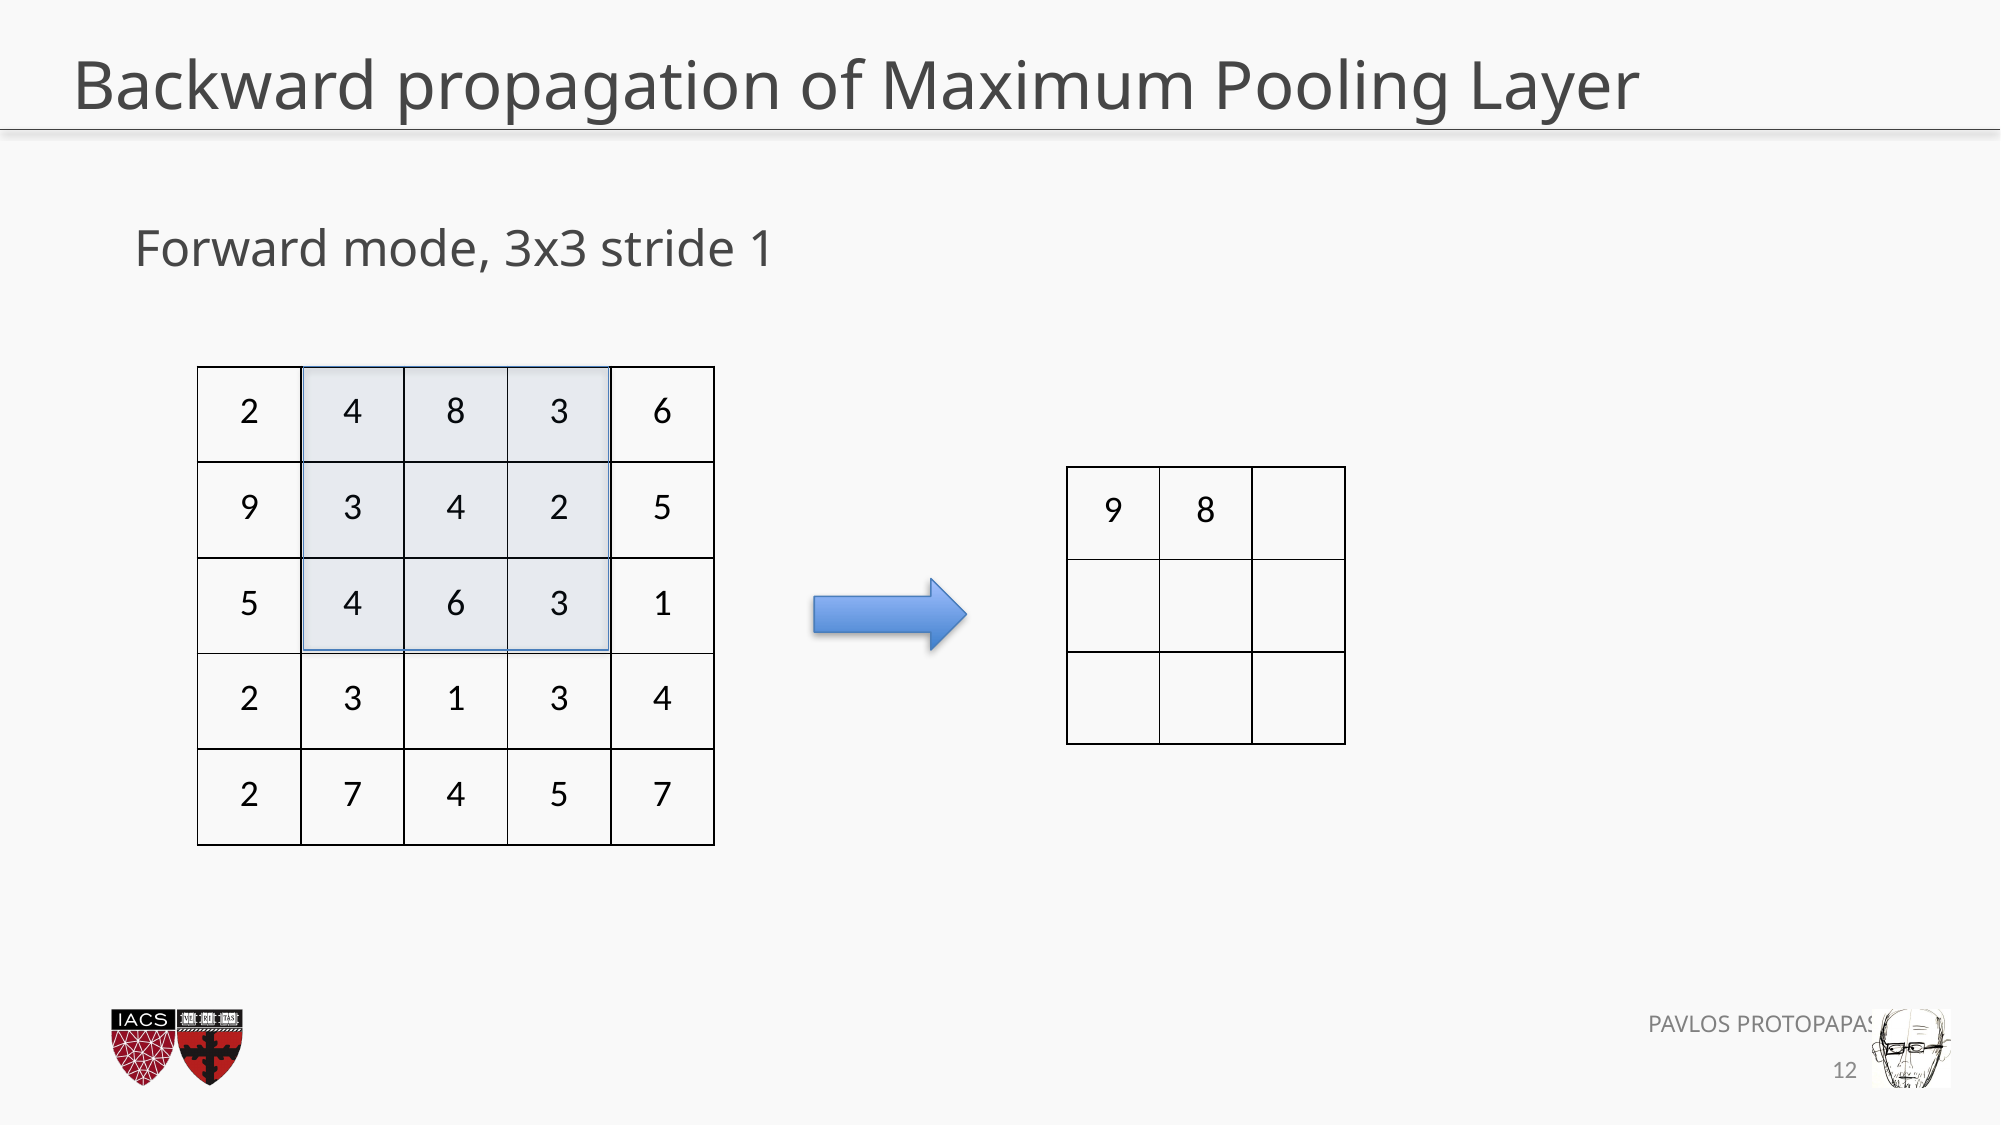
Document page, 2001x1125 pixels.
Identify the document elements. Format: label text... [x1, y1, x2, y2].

table_header [1253, 468, 1344, 559]
text_box [813, 577, 968, 651]
table_cell [1160, 653, 1251, 743]
table_cell 2 [198, 750, 300, 844]
table_cell [1068, 560, 1159, 651]
table_header 8 [1160, 468, 1251, 559]
table_cell [1068, 653, 1159, 743]
text_box Forward mode, 3x3 stride 1 [119, 208, 1814, 343]
table_cell 5 [198, 559, 299, 653]
table_cell 2 [198, 654, 300, 748]
table_cell 3 [302, 656, 403, 748]
table_cell [1160, 560, 1251, 651]
text_box [303, 366, 609, 651]
table_cell 9 [198, 463, 298, 557]
table_cell 4 [612, 654, 713, 748]
title Backward propagation of Maximum Pooling Layer [57, 35, 1943, 162]
table_cell 5 [614, 463, 713, 557]
table_cell [1253, 653, 1344, 743]
table_header 2 [198, 368, 299, 461]
table_cell 4 [405, 750, 507, 844]
table_cell 7 [302, 750, 403, 844]
picture [1872, 1009, 1951, 1088]
table_cell [1253, 560, 1344, 651]
table_header 9 [1068, 468, 1159, 559]
slide_number 12 [1405, 1038, 1873, 1099]
table_header 6 [612, 368, 713, 461]
table_cell 1 [405, 658, 507, 748]
table_cell 3 [508, 656, 610, 748]
table_cell 1 [613, 559, 713, 653]
table_cell 7 [612, 750, 713, 844]
picture [109, 1009, 243, 1086]
table_cell 5 [508, 750, 610, 844]
